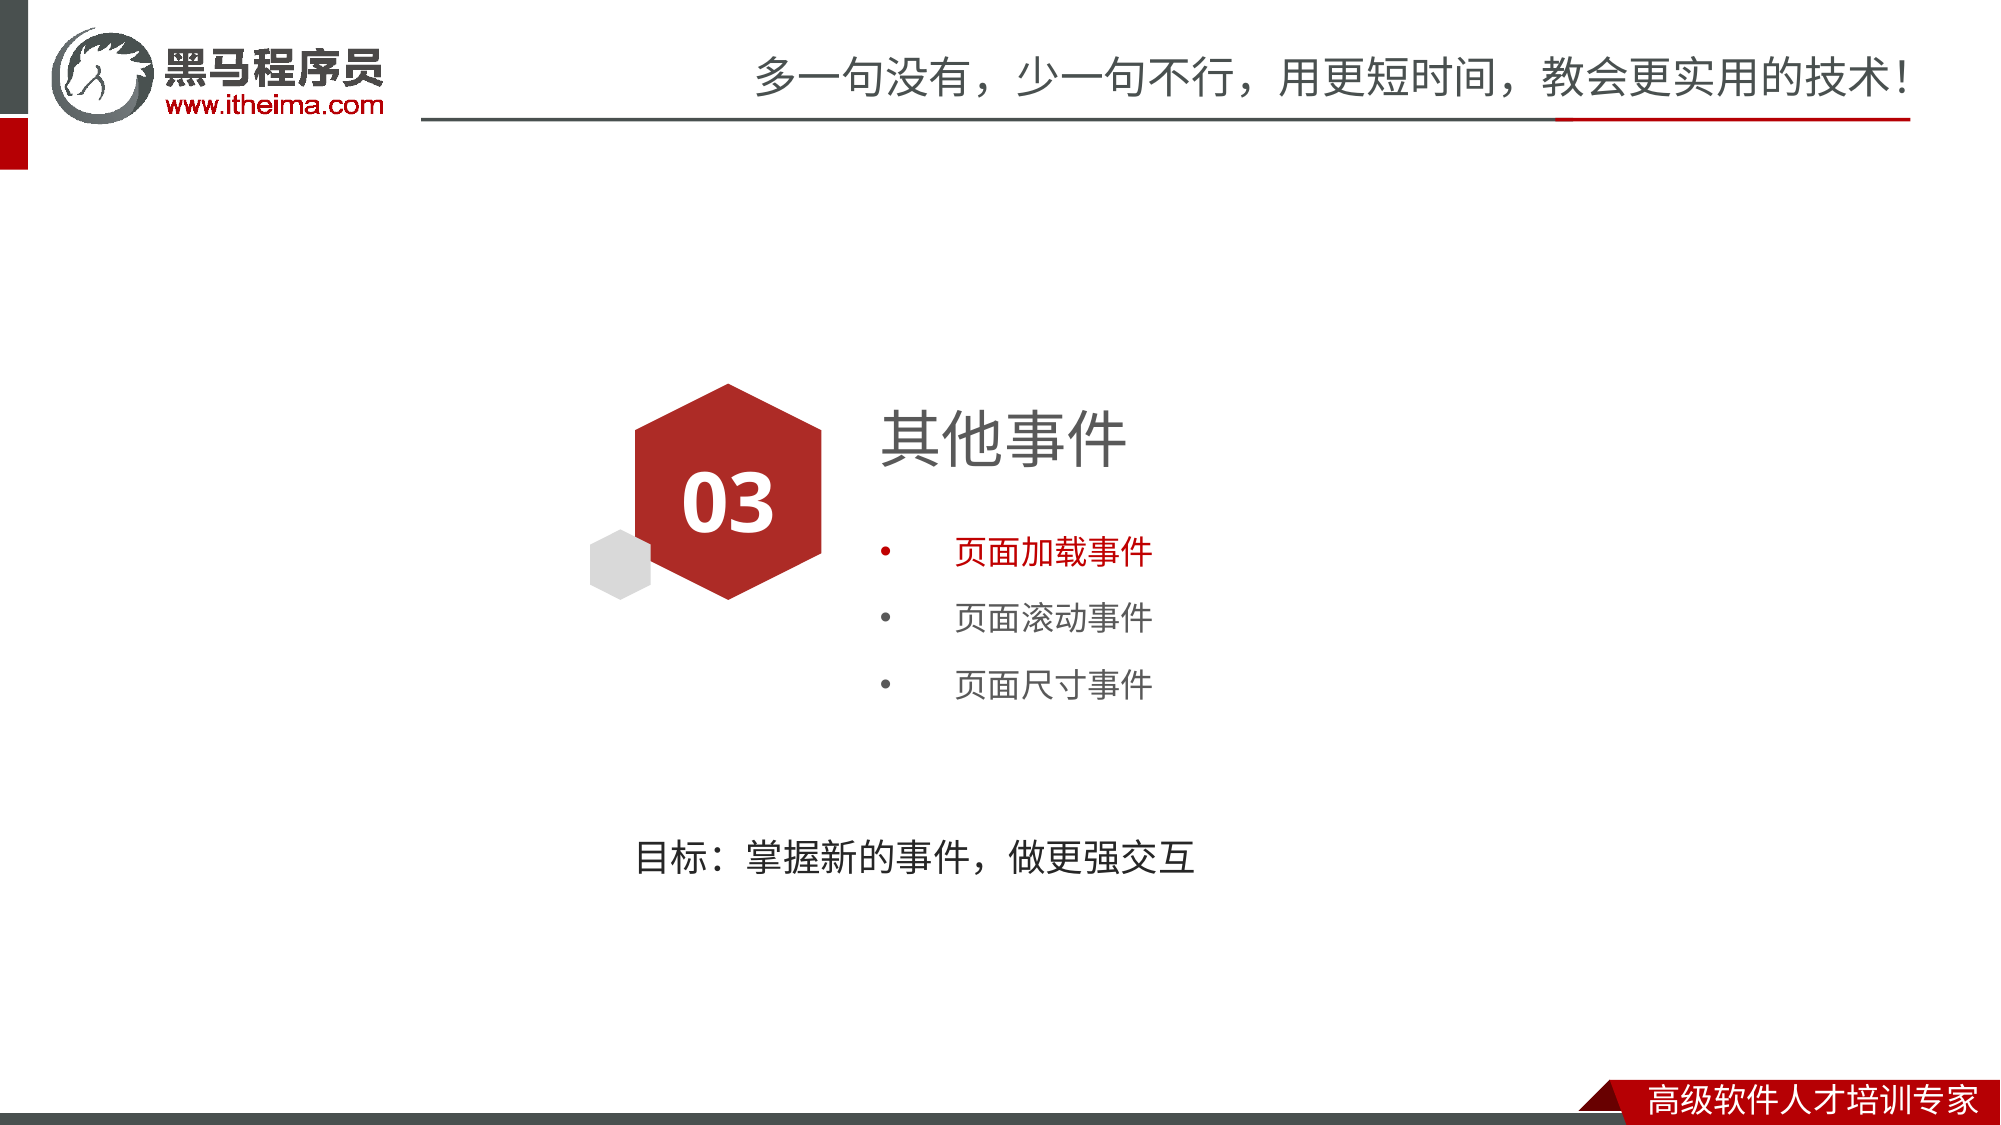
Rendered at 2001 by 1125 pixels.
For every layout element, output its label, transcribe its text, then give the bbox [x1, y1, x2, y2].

picture [50, 26, 384, 125]
list 页面加载事件 页面滚动事件 页面尺寸事件 [864, 503, 1762, 837]
text_box 目标：掌握新的事件，做更强交互 [618, 814, 1568, 900]
title 其他事件 [864, 393, 1969, 484]
list 03 [636, 404, 822, 594]
